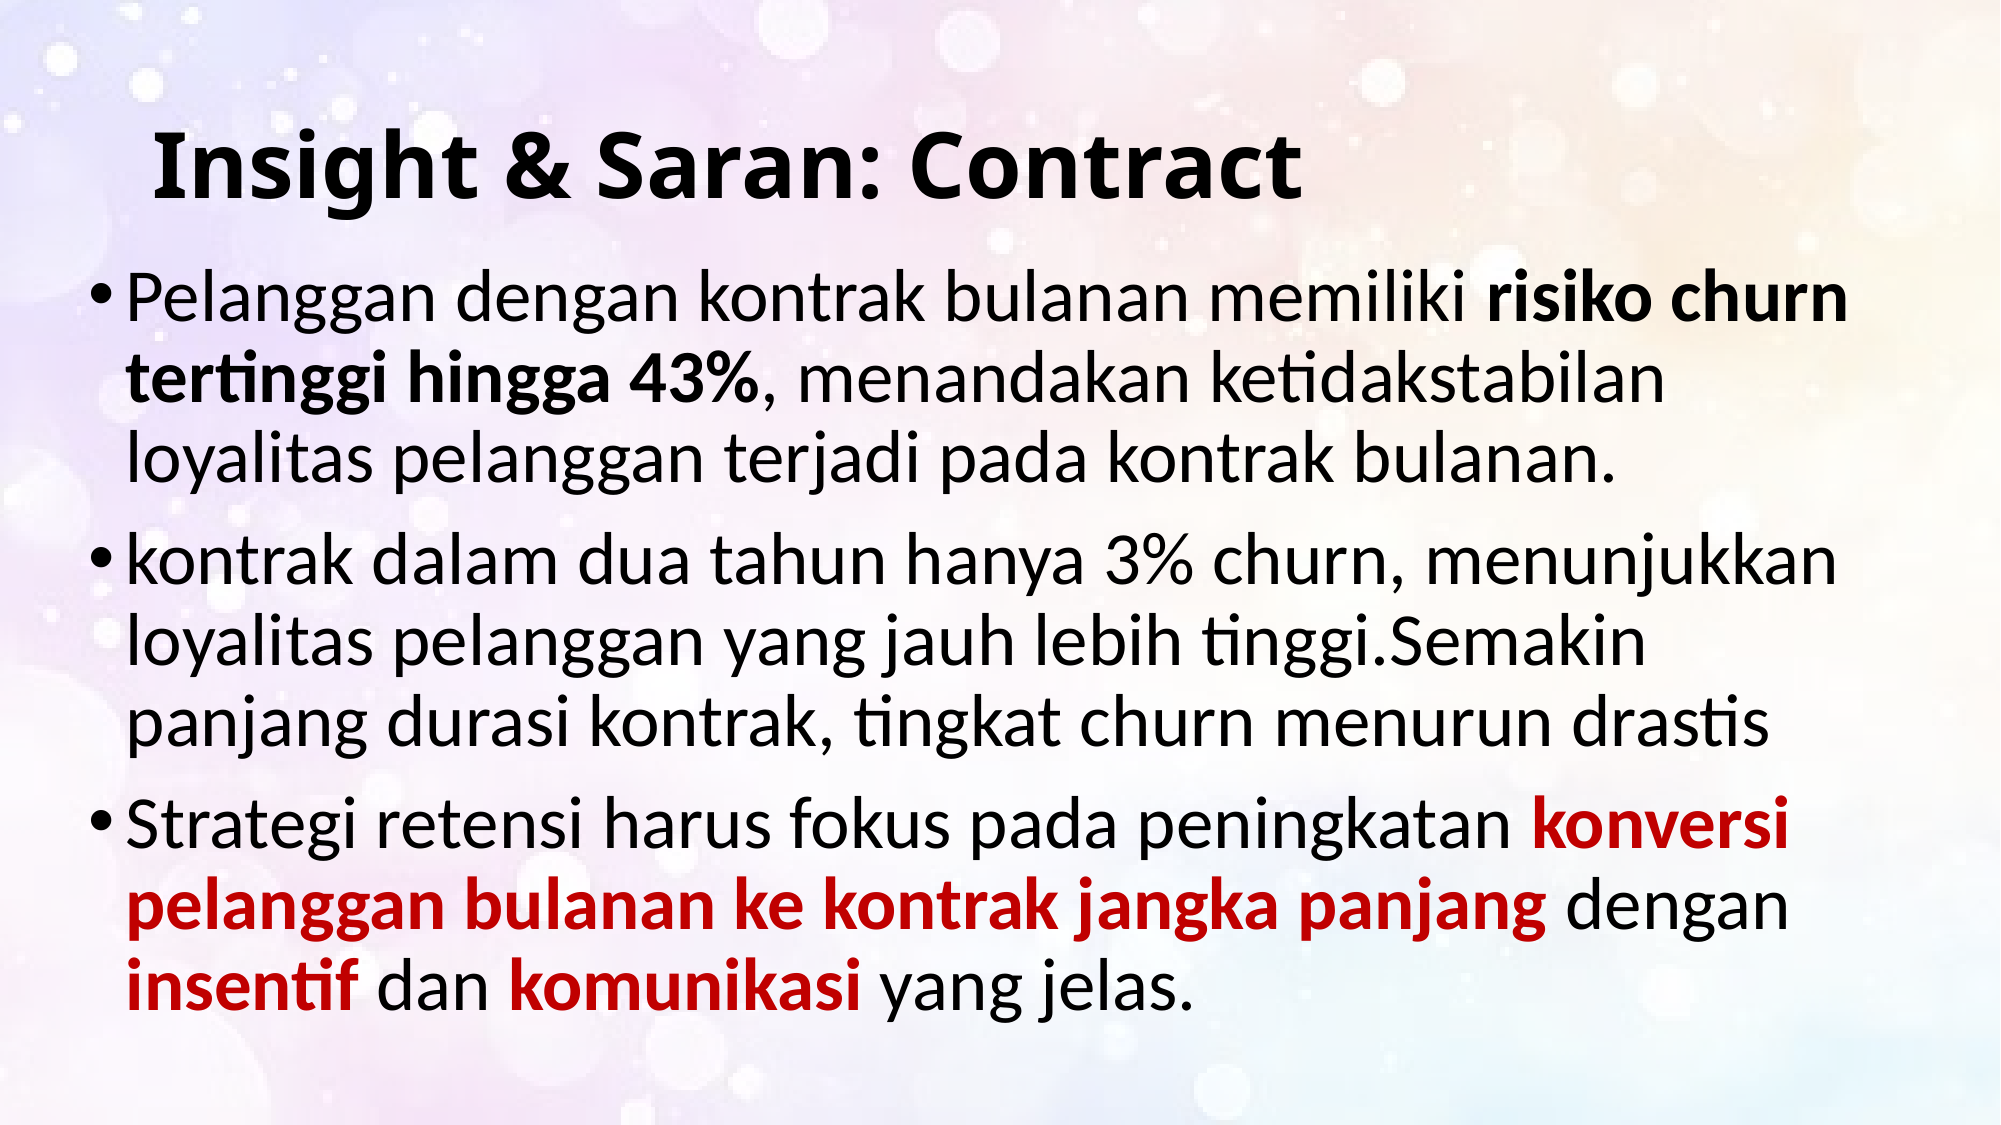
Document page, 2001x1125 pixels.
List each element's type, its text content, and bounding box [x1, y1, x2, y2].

title Insight & Saran: Contract [137, 59, 1863, 248]
list Pelanggan dengan kontrak bulanan memiliki risiko churn tertinggi hingga 43%, menandakan ketidakstabilan loyalitas pelanggan terjadi pada kontrak bulanan. kontrak dalam dua tahun hanya 3% churn, menunjukkan loyalitas pelanggan yang jauh lebih tinggi.Semakin panjang durasi kontrak, tingkat churn menurun drastis Strategi retensi harus fokus pada peningkatan konversi pelanggan bulanan ke kontrak jangka panjang dengan insentif dan komunikasi yang jelas. [73, 248, 1896, 1014]
